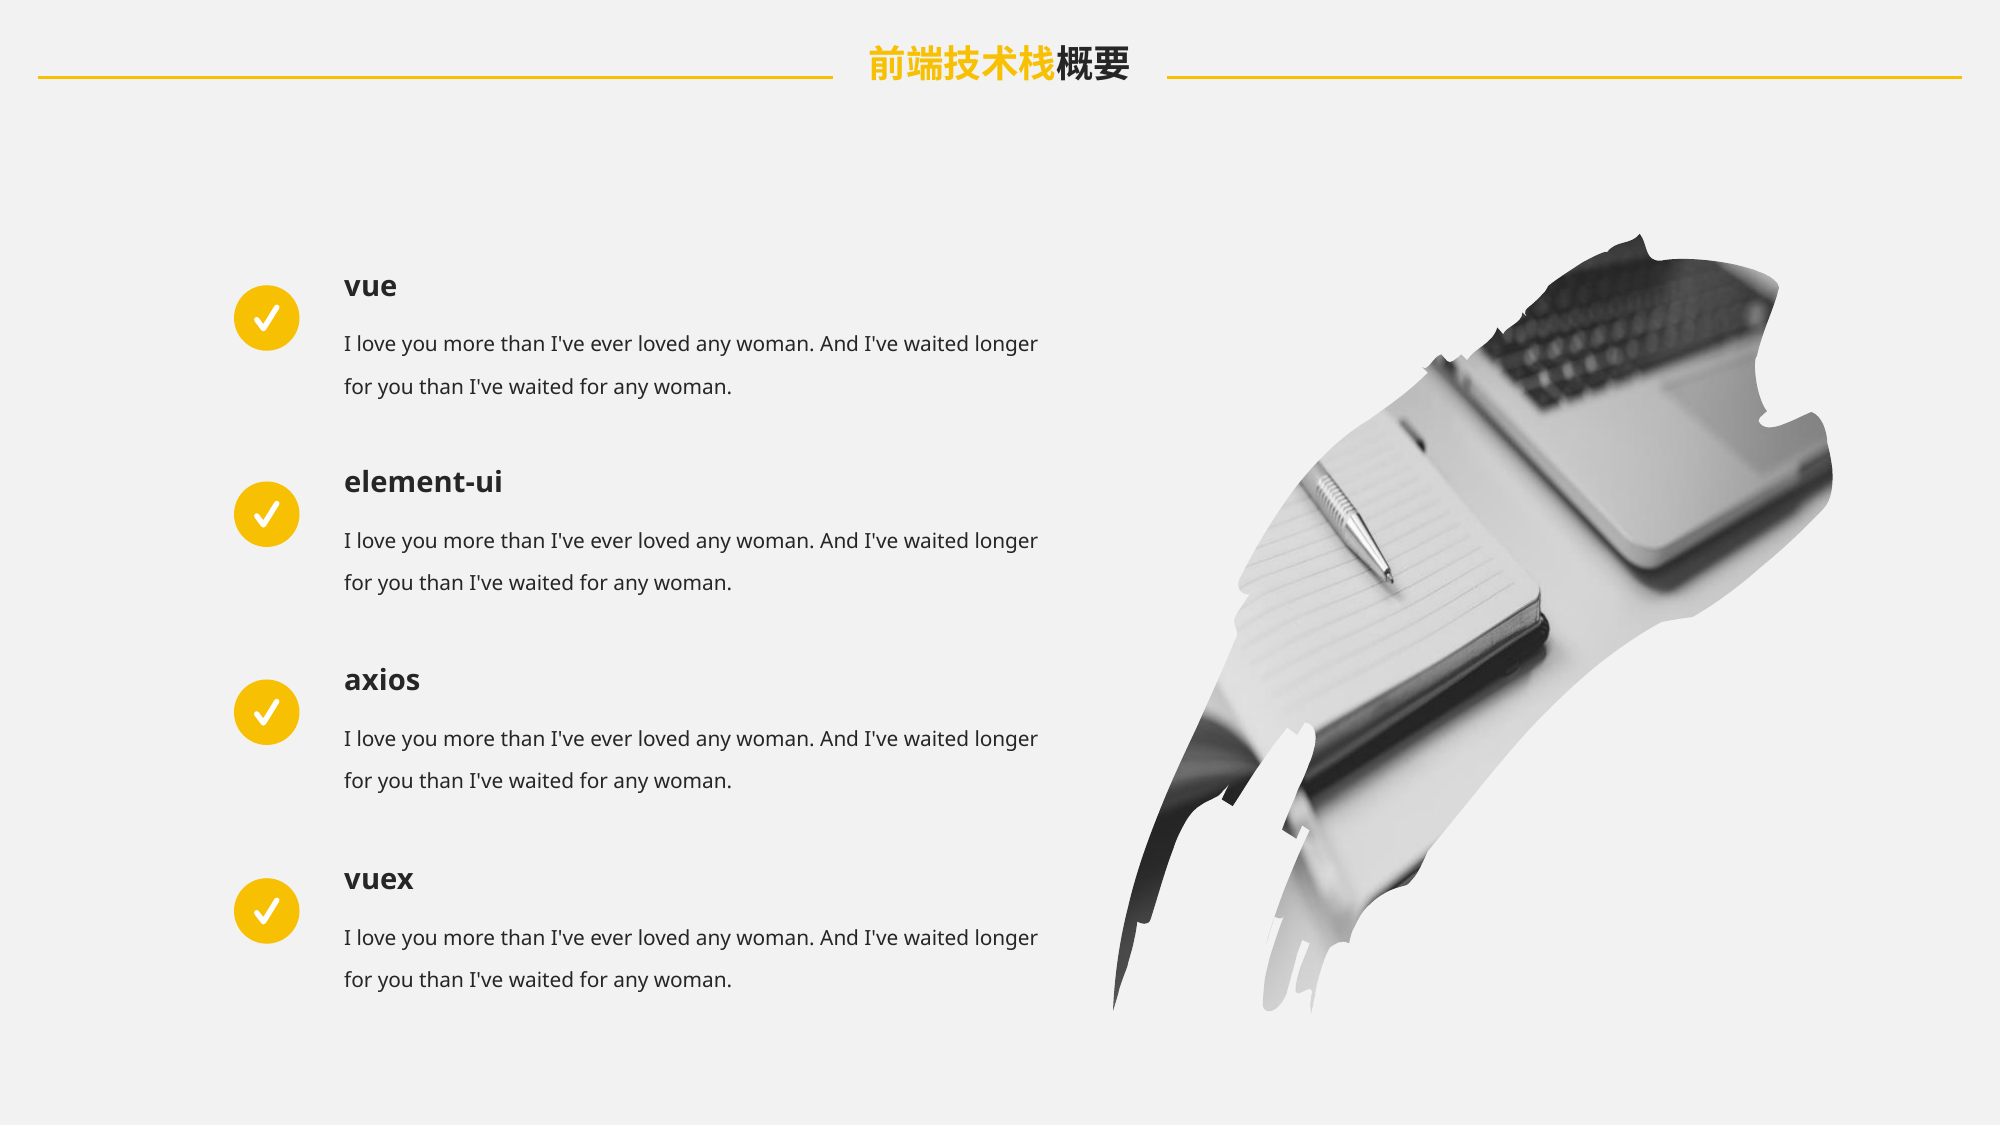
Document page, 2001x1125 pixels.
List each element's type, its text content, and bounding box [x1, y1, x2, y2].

text_box vuex [329, 852, 607, 899]
text_box I love you more than I've ever loved any woman. And I've waited longer for you than I've waited for any woman. [329, 502, 1077, 603]
text_box 前端技术栈概要 [831, 29, 1168, 96]
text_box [234, 481, 300, 547]
text_box axios [329, 653, 607, 700]
text_box I love you more than I've ever loved any woman. And I've waited longer for you than I've waited for any woman. [329, 899, 1077, 999]
text_box [1111, 232, 1834, 1014]
text_box I love you more than I've ever loved any woman. And I've waited longer for you than I've waited for any woman. [329, 306, 1077, 406]
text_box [233, 679, 300, 745]
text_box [234, 878, 300, 944]
text_box element-ui [329, 455, 607, 502]
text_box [234, 285, 300, 351]
text_box I love you more than I've ever loved any woman. And I've waited longer for you than I've waited for any woman. [329, 700, 1077, 801]
text_box vue [329, 259, 607, 306]
